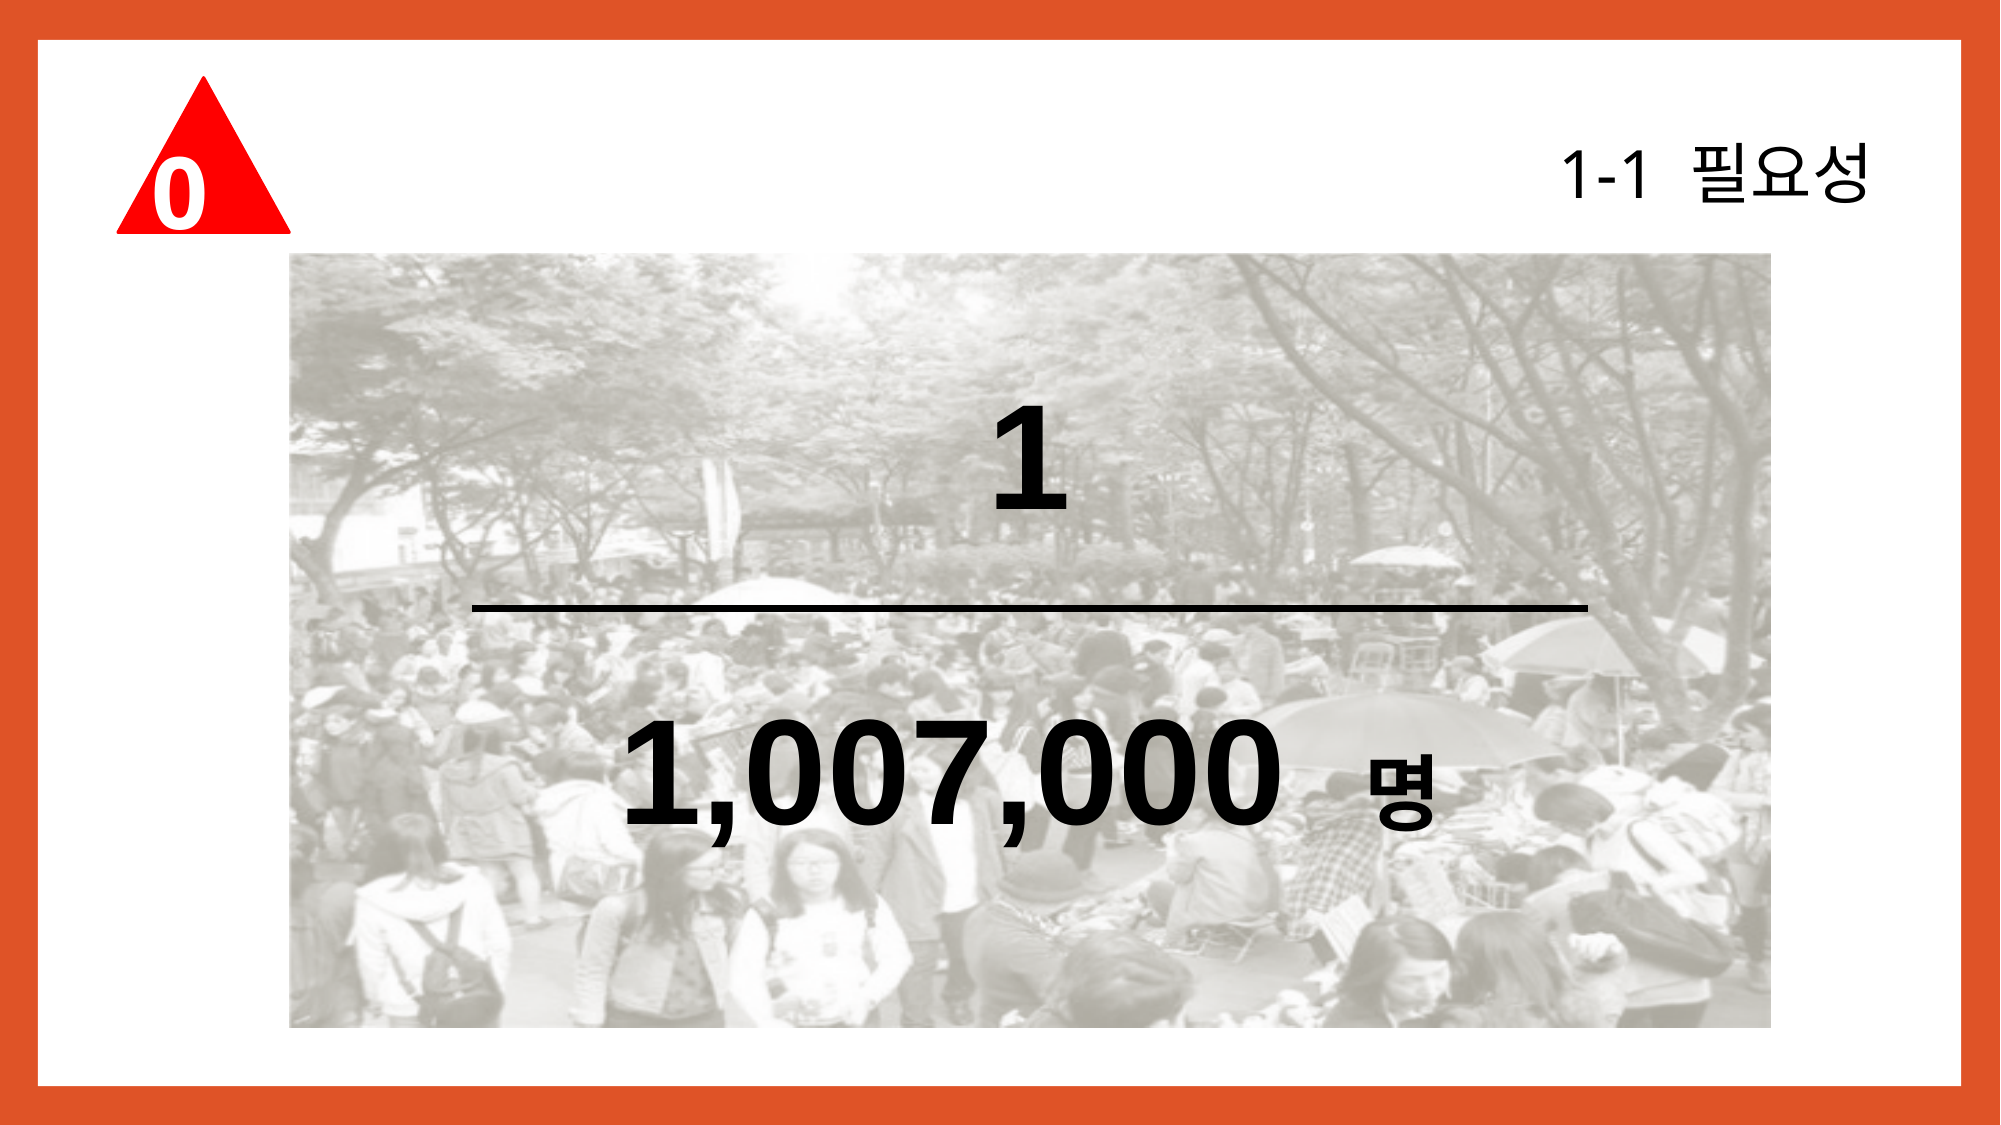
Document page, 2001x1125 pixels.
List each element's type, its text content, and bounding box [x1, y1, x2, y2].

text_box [117, 77, 290, 259]
picture [288, 252, 1771, 1028]
text_box 1-1 필요성 [1543, 124, 1889, 220]
